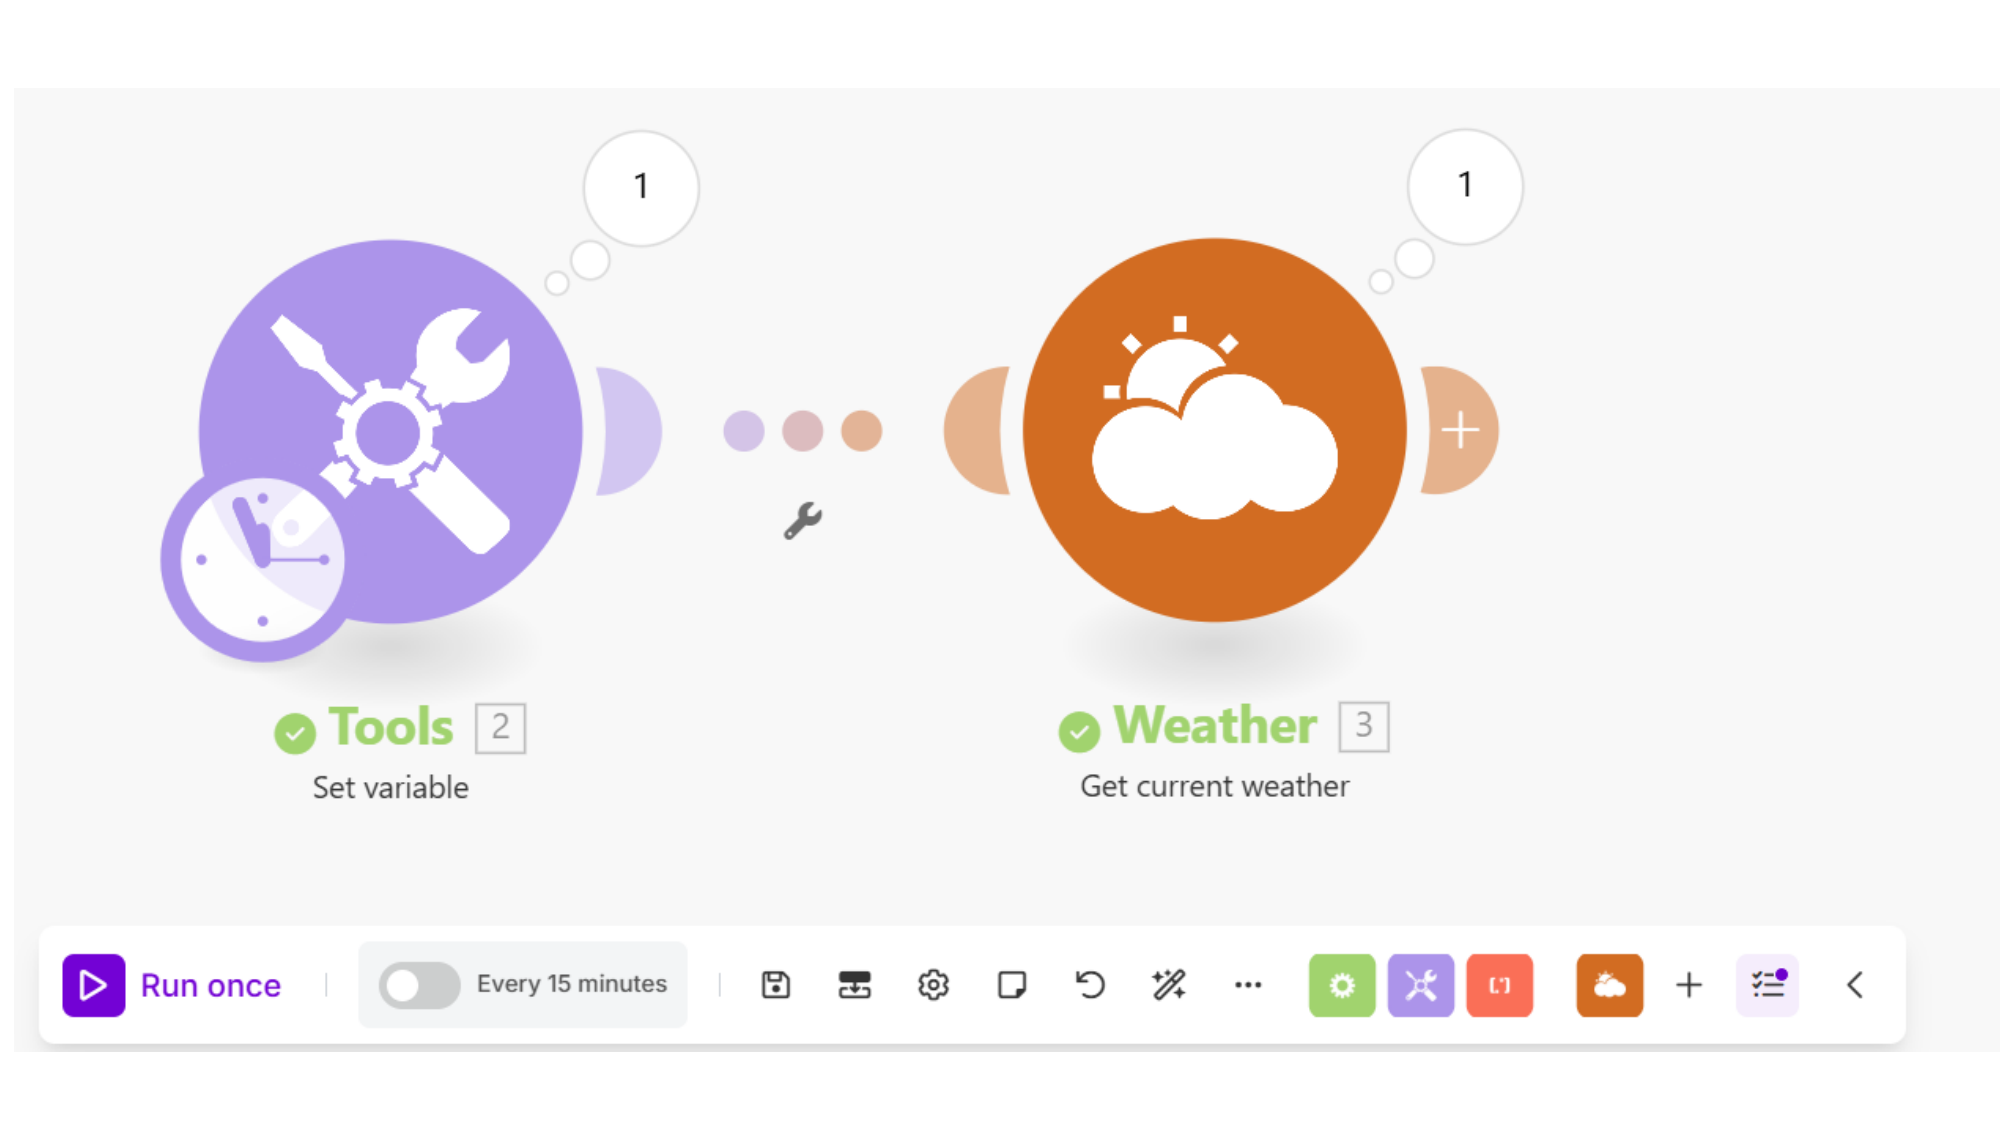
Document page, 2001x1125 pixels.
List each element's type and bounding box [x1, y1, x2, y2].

picture [14, 88, 2000, 1053]
